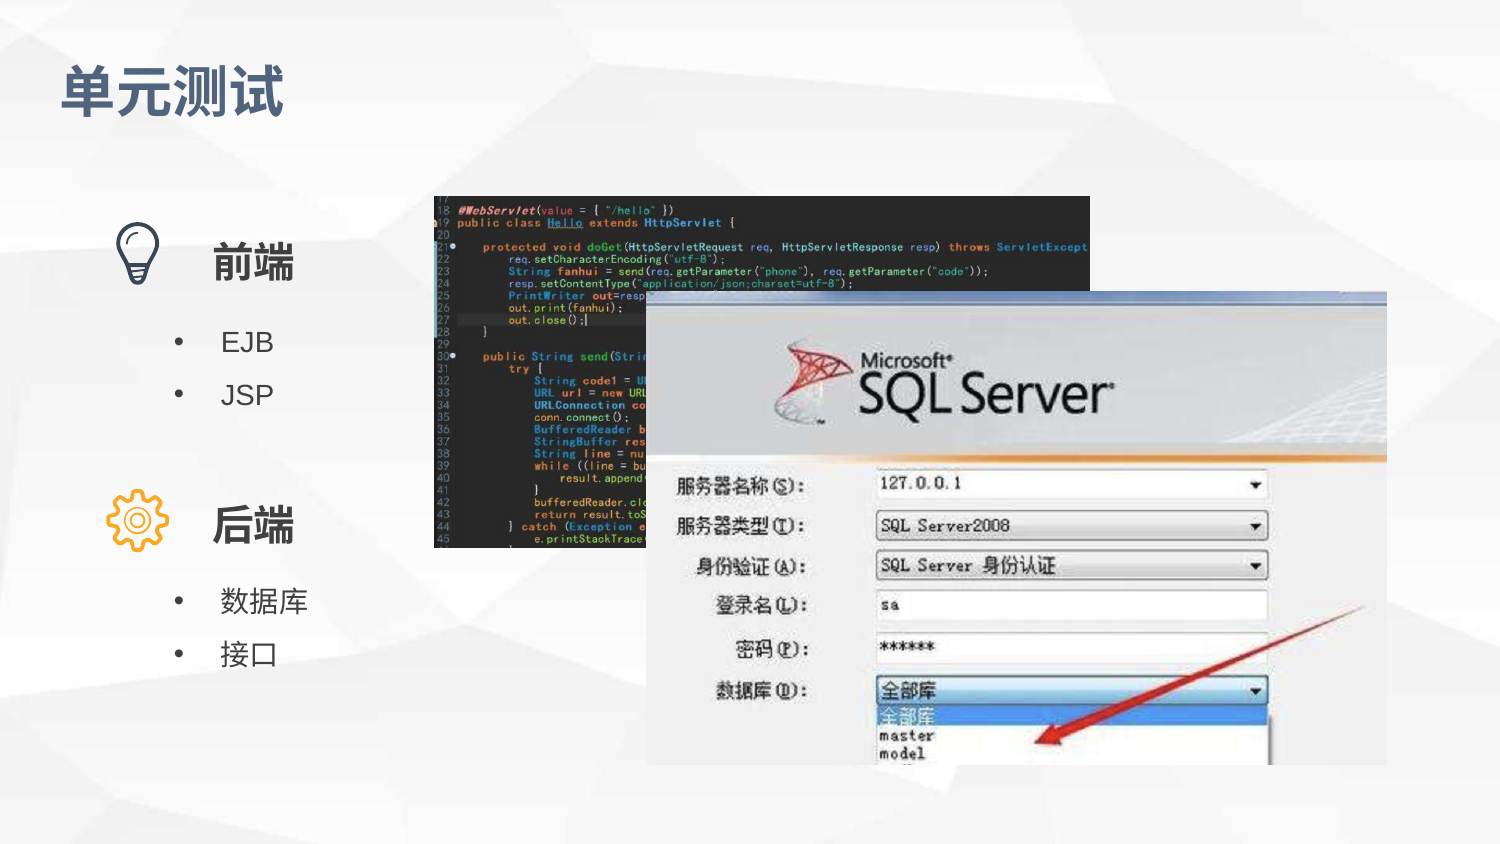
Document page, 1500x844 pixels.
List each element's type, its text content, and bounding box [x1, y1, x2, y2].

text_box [159, 481, 625, 674]
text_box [106, 489, 159, 552]
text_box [116, 222, 159, 285]
picture [0, 0, 1500, 844]
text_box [159, 218, 433, 421]
text_box 单元测试 [48, 37, 377, 130]
